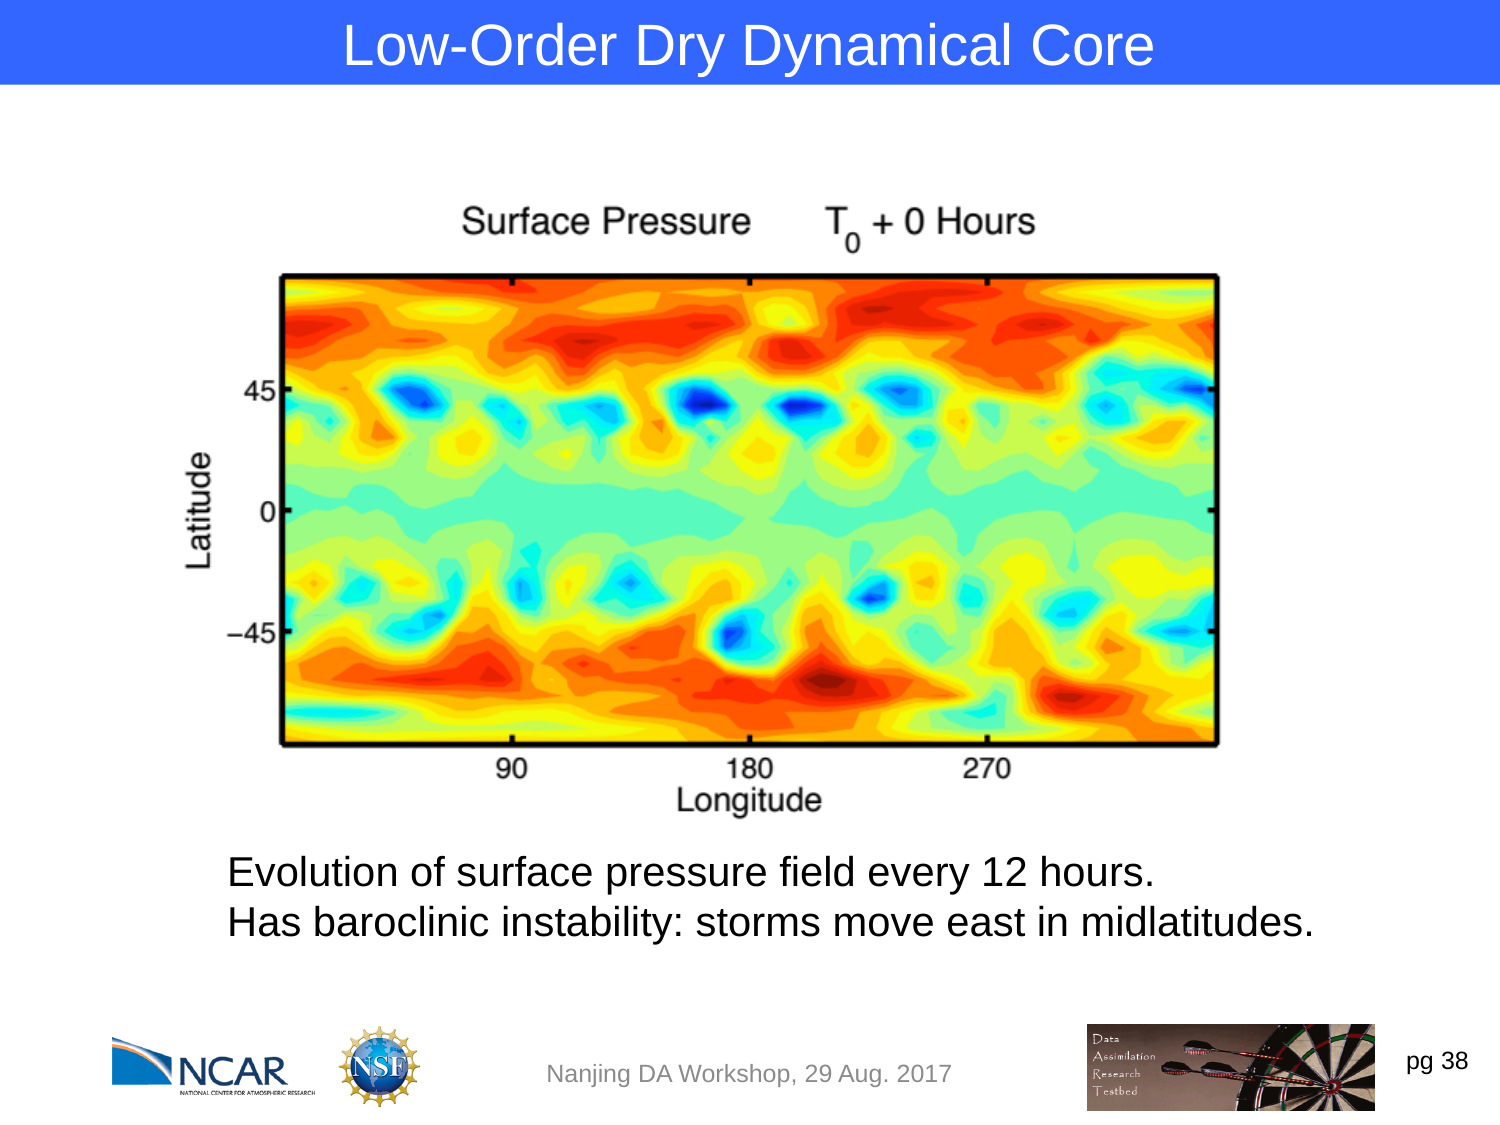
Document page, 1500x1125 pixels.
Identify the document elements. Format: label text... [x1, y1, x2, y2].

text_box Low-Order Dry Dynamical Core [0, 0, 1500, 85]
picture [112, 1037, 315, 1095]
picture [337, 1024, 421, 1108]
picture [1087, 1024, 1375, 1111]
picture [174, 187, 1224, 821]
footer Nanjing DA Workshop, 29 Aug. 2017 [512, 1042, 988, 1103]
text_box Evolution of surface pressure field every 12 hours. Has baroclinic instability: storms move east in midlatitudes. [212, 837, 1338, 953]
